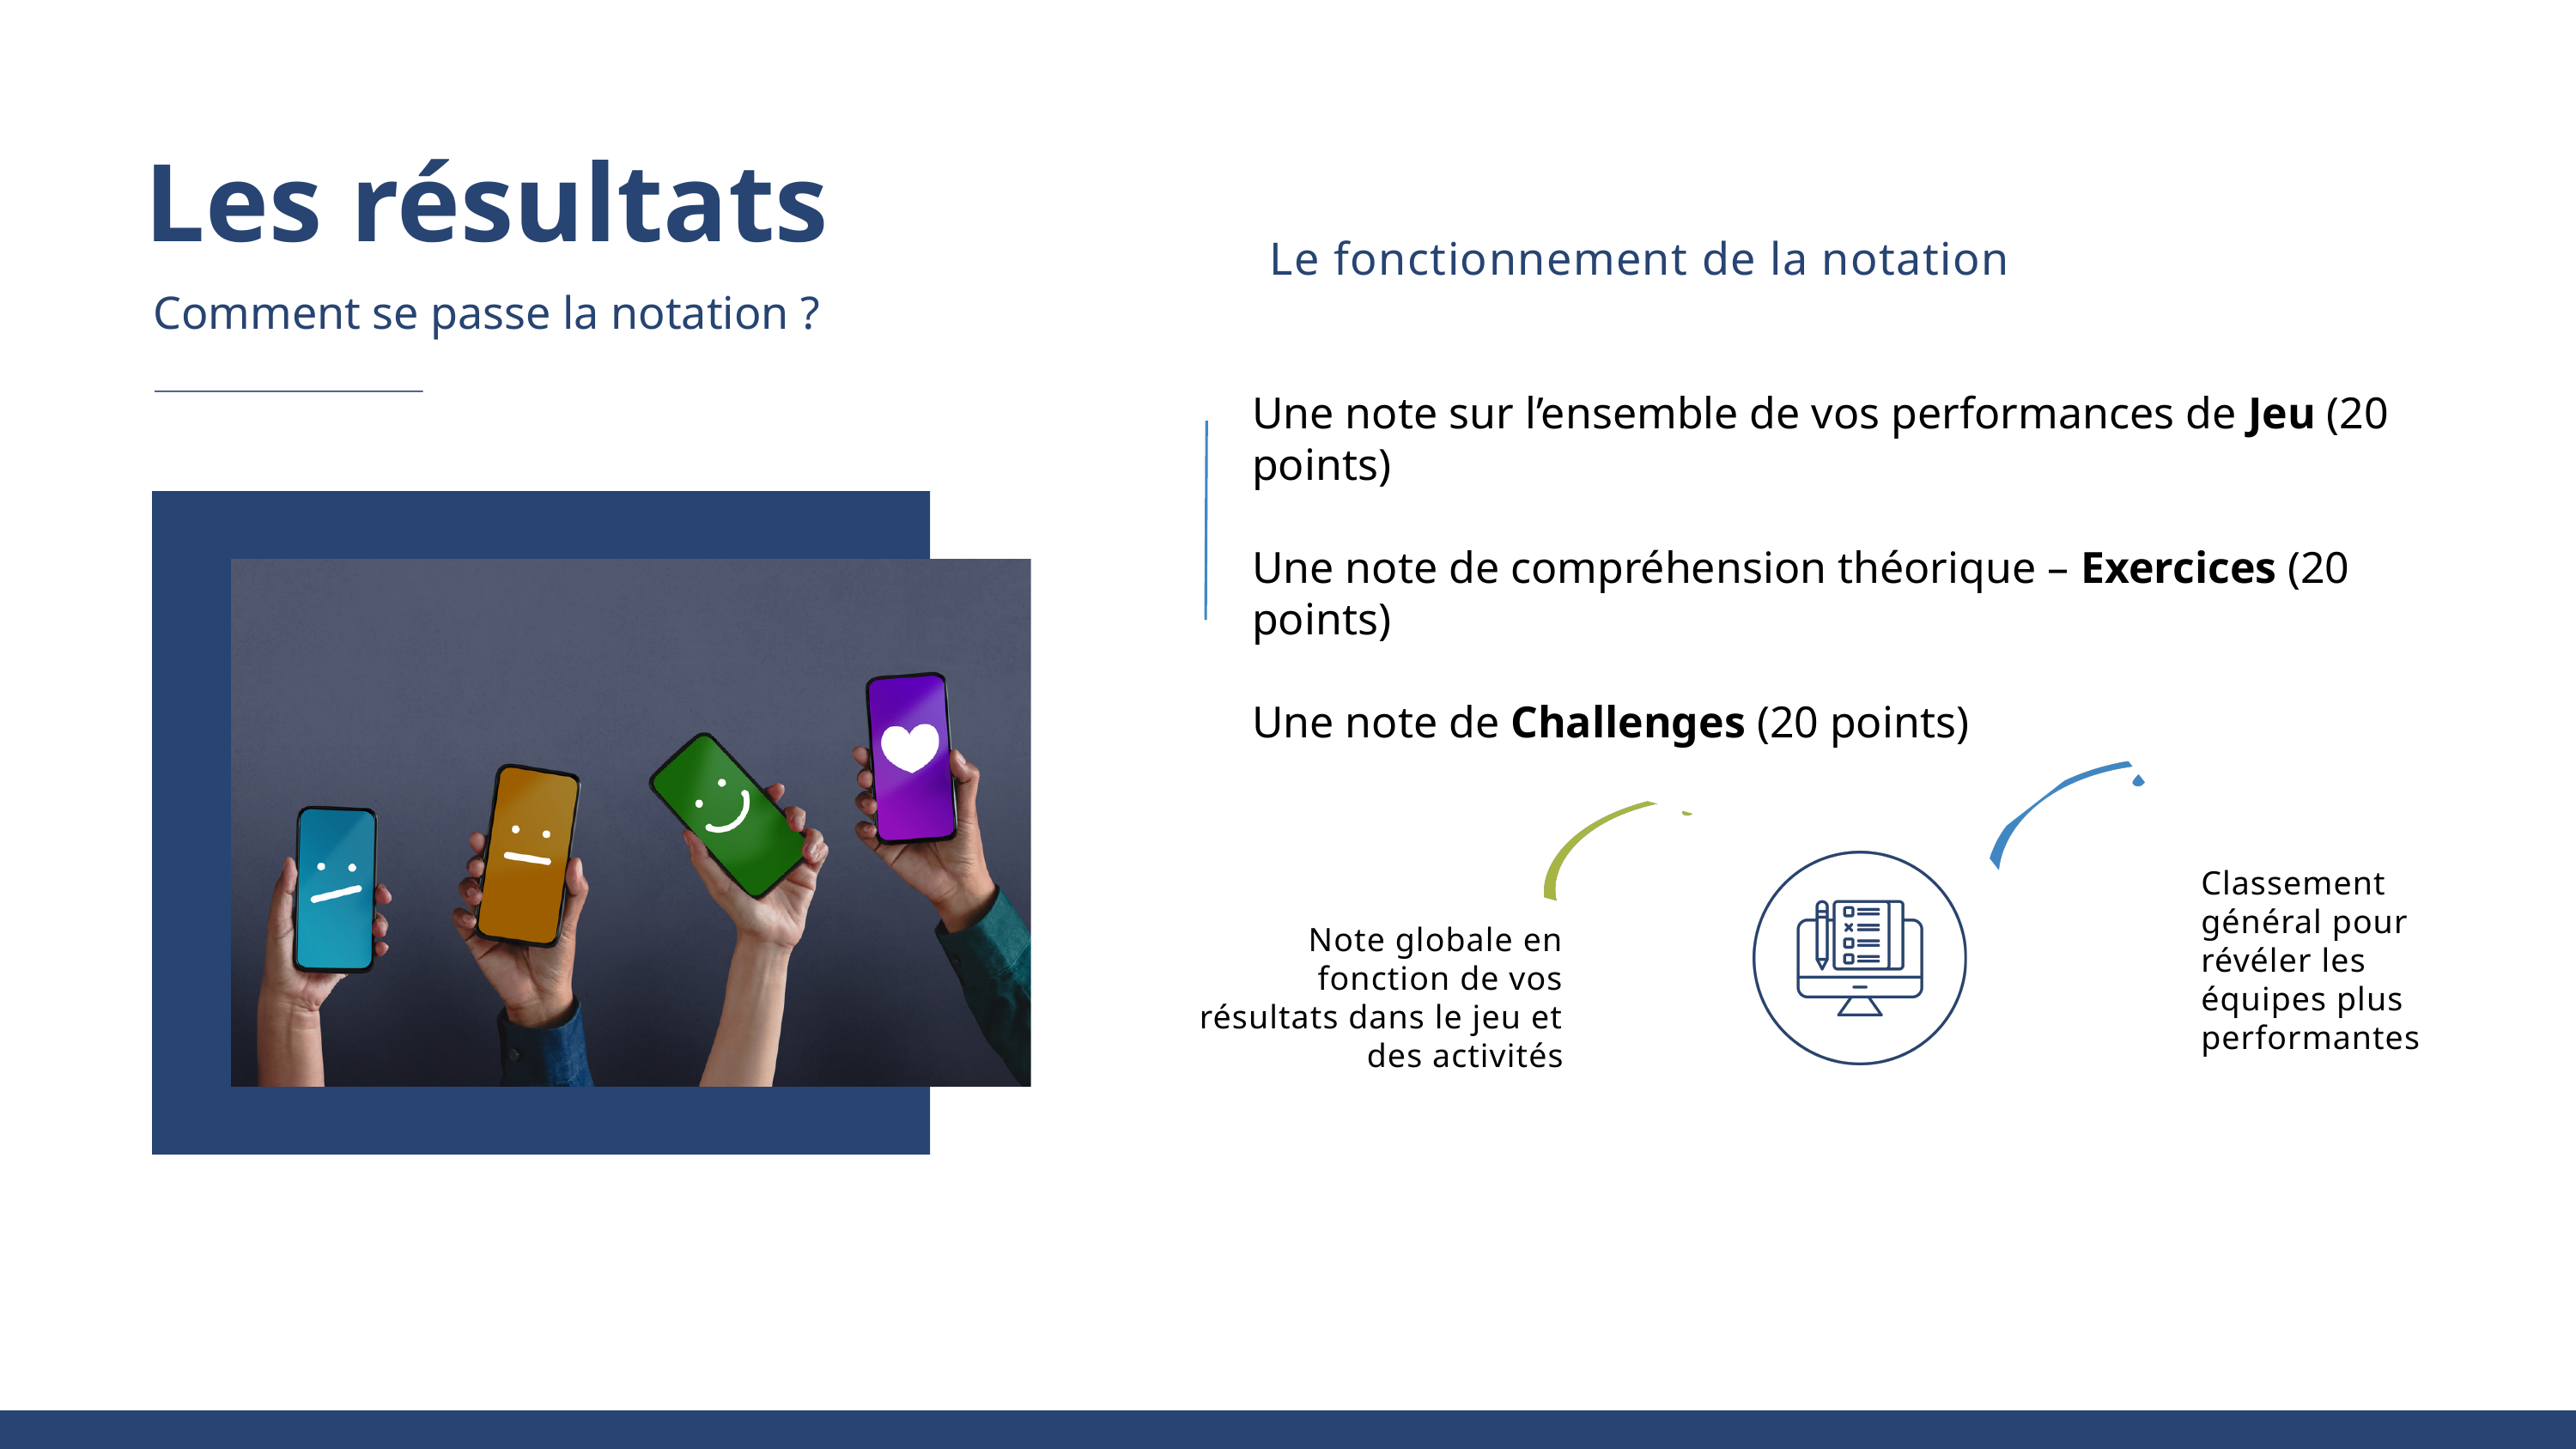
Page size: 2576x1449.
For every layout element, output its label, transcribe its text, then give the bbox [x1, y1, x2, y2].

text_box Comment se passe la notation ? [153, 275, 1329, 338]
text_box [230, 558, 1031, 1087]
text_box Le fonctionnement de la notation [1269, 230, 2450, 285]
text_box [0, 1410, 2576, 1449]
text_box Note globale en fonction de vos résultats dans le jeu et des activités [1176, 919, 1564, 1074]
text_box [1980, 747, 2188, 942]
text_box [1752, 851, 1967, 1066]
text_box Une note sur l’ensemble de vos performances de Jeu (20 points) Une note de compréhension théorique – Exercices (20 points) Une note de Challenges (20 points) [1252, 385, 2425, 747]
text_box Classement général pour révéler les équipes plus performantes [2201, 863, 2432, 1057]
text_box Les résultats [144, 149, 1688, 264]
text_box [150, 489, 932, 1156]
text_box [1538, 779, 1735, 942]
